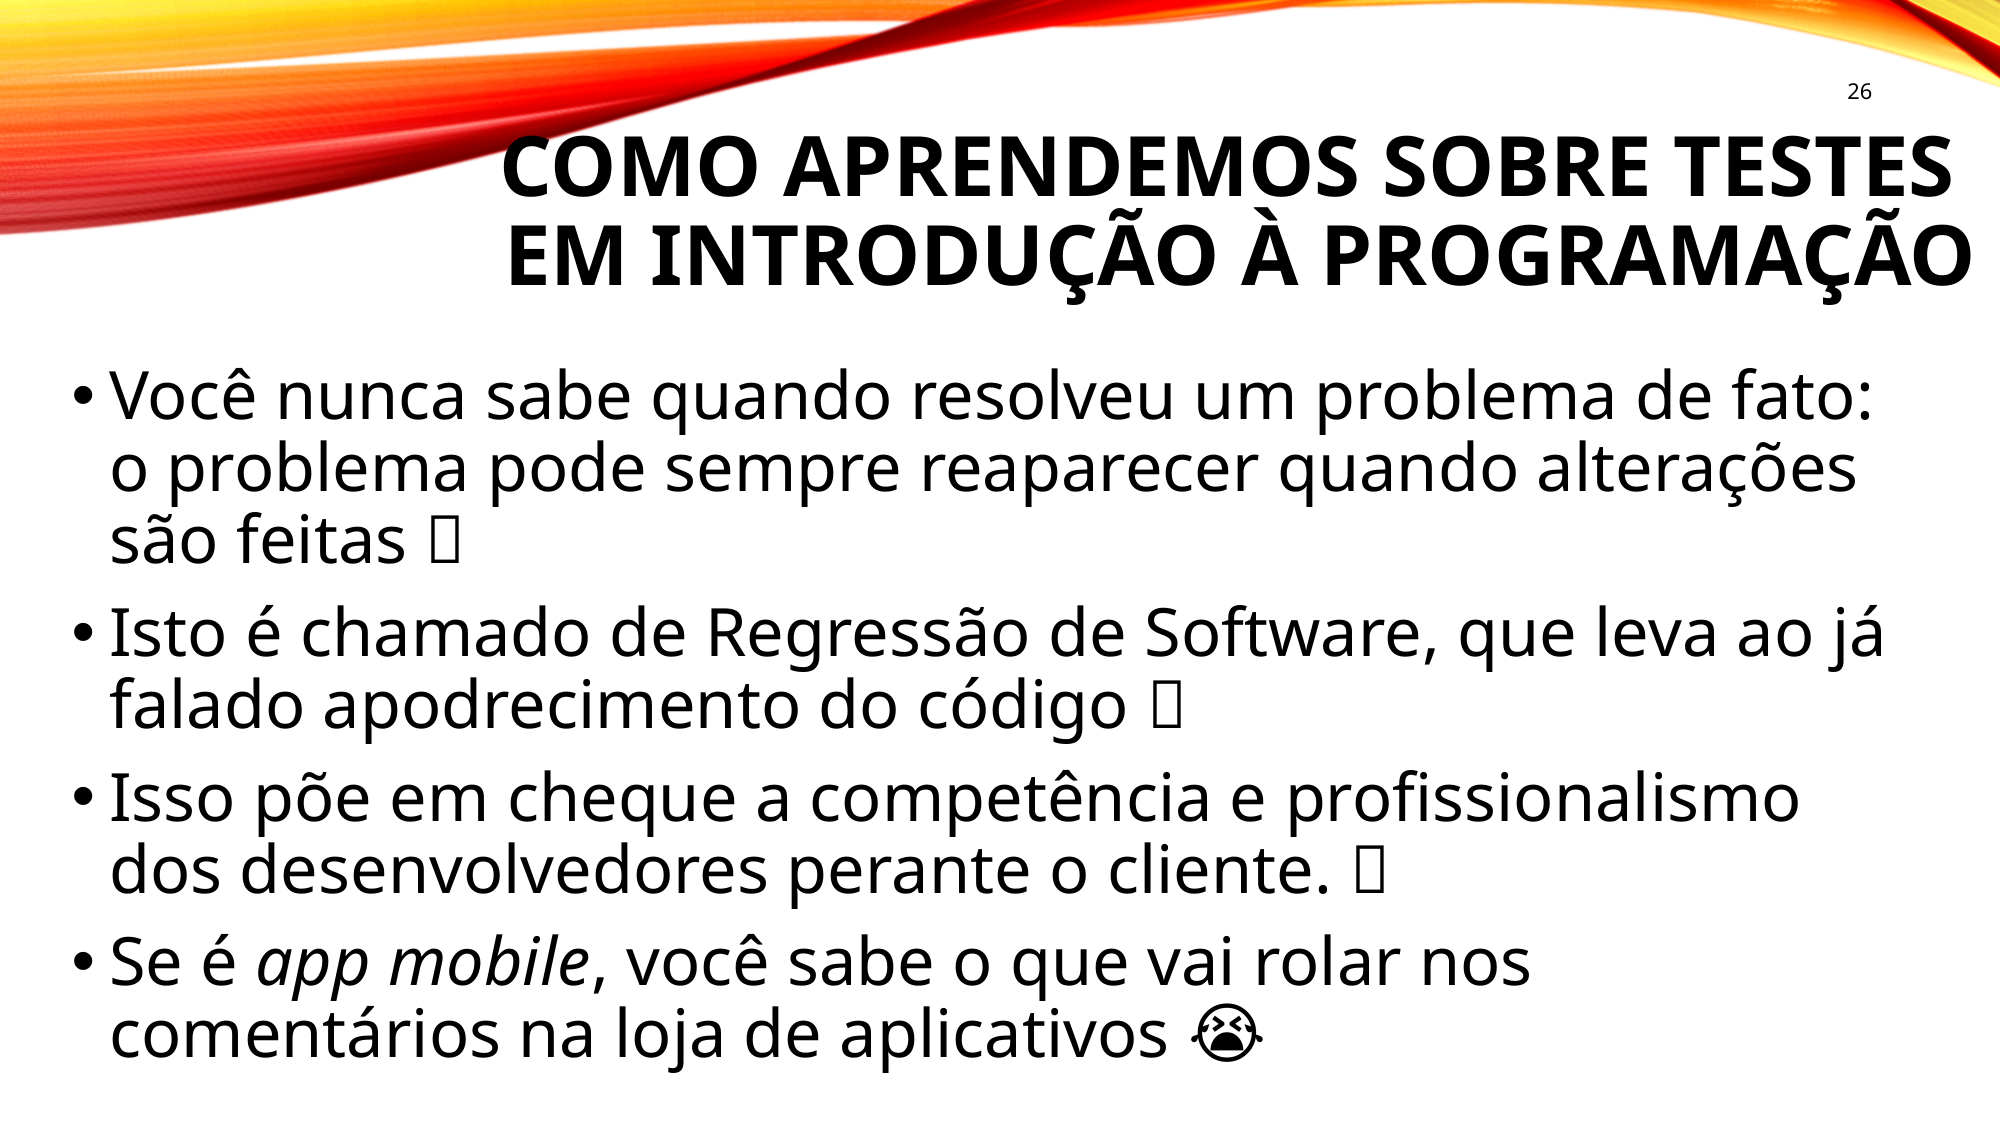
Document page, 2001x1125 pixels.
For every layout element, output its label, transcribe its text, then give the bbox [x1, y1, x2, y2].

picture [0, 0, 2000, 237]
list Você nunca sabe quando resolveu um problema de fato: o problema pode sempre reaparecer quando alterações são feitas 👻 Isto é chamado de Regressão de Software, que leva ao já falado apodrecimento do código 💩 Isso põe em cheque a competência e profissionalismo dos desenvolvedores perante o cliente. 🤔 Se é app mobile, você sabe o que vai rolar nos comentários na loja de aplicativos 🤬😭 [56, 354, 1946, 1100]
slide_number 26 [1437, 62, 1888, 123]
title Como aprendemos sobre testes em introdução à programação [303, 90, 1992, 338]
